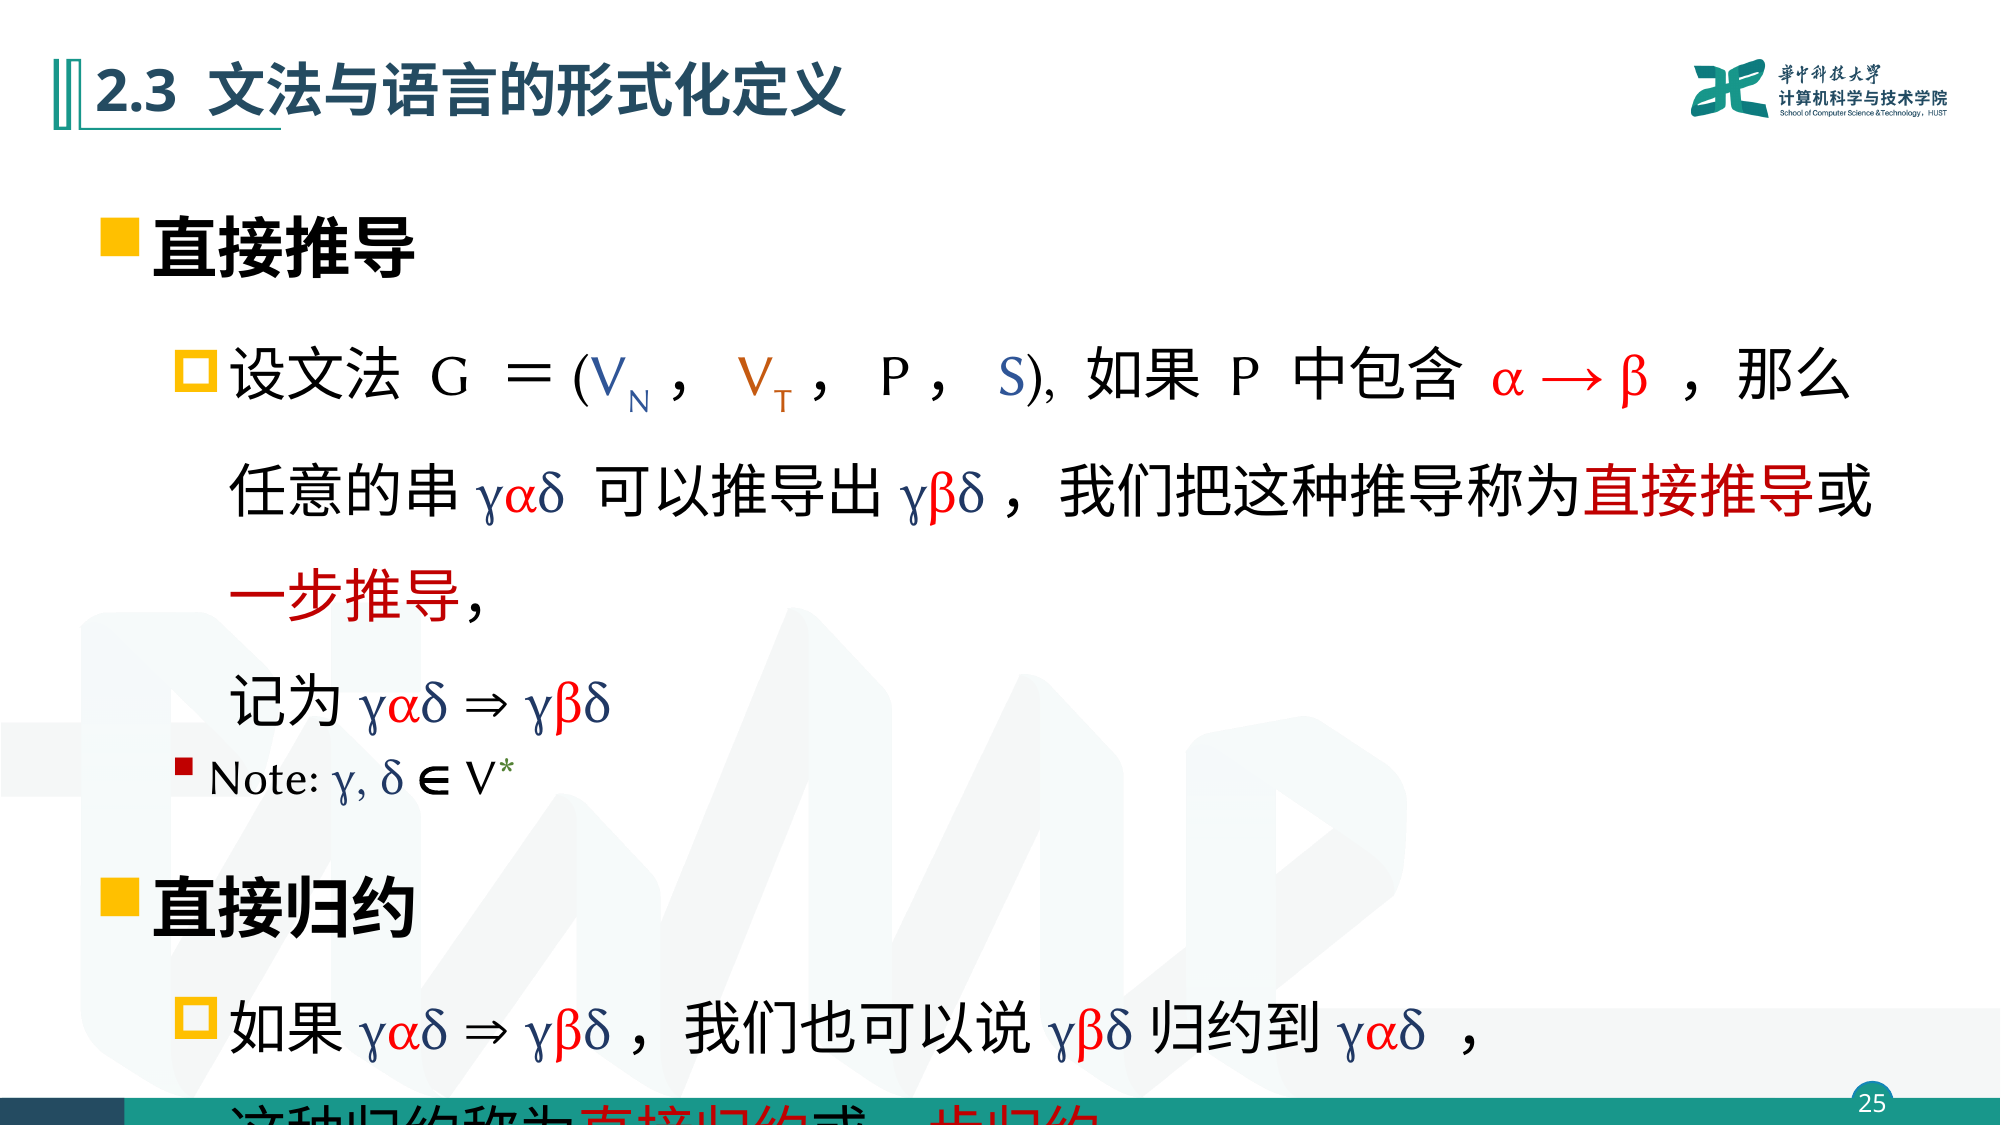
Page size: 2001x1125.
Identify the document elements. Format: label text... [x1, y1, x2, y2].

title 2.3 文法与语言的形式化定义 [80, 42, 1805, 144]
picture [1805, 59, 1947, 118]
list 直接推导 设文法 G ＝(VN，VT，P，S), 如果 P 中包含 α → β ，那么任意的串γαδ 可以推导出γβδ，我们把这种推导称为直接推导或一步推导， 记为γαδ  γβδ Note: γ, δ  V* 直接归约 如果γαδ  γβδ，我们也可以说γβδ归约到γαδ ， 这种归约称为直接归约或一步归约。 [80, 157, 1890, 1066]
